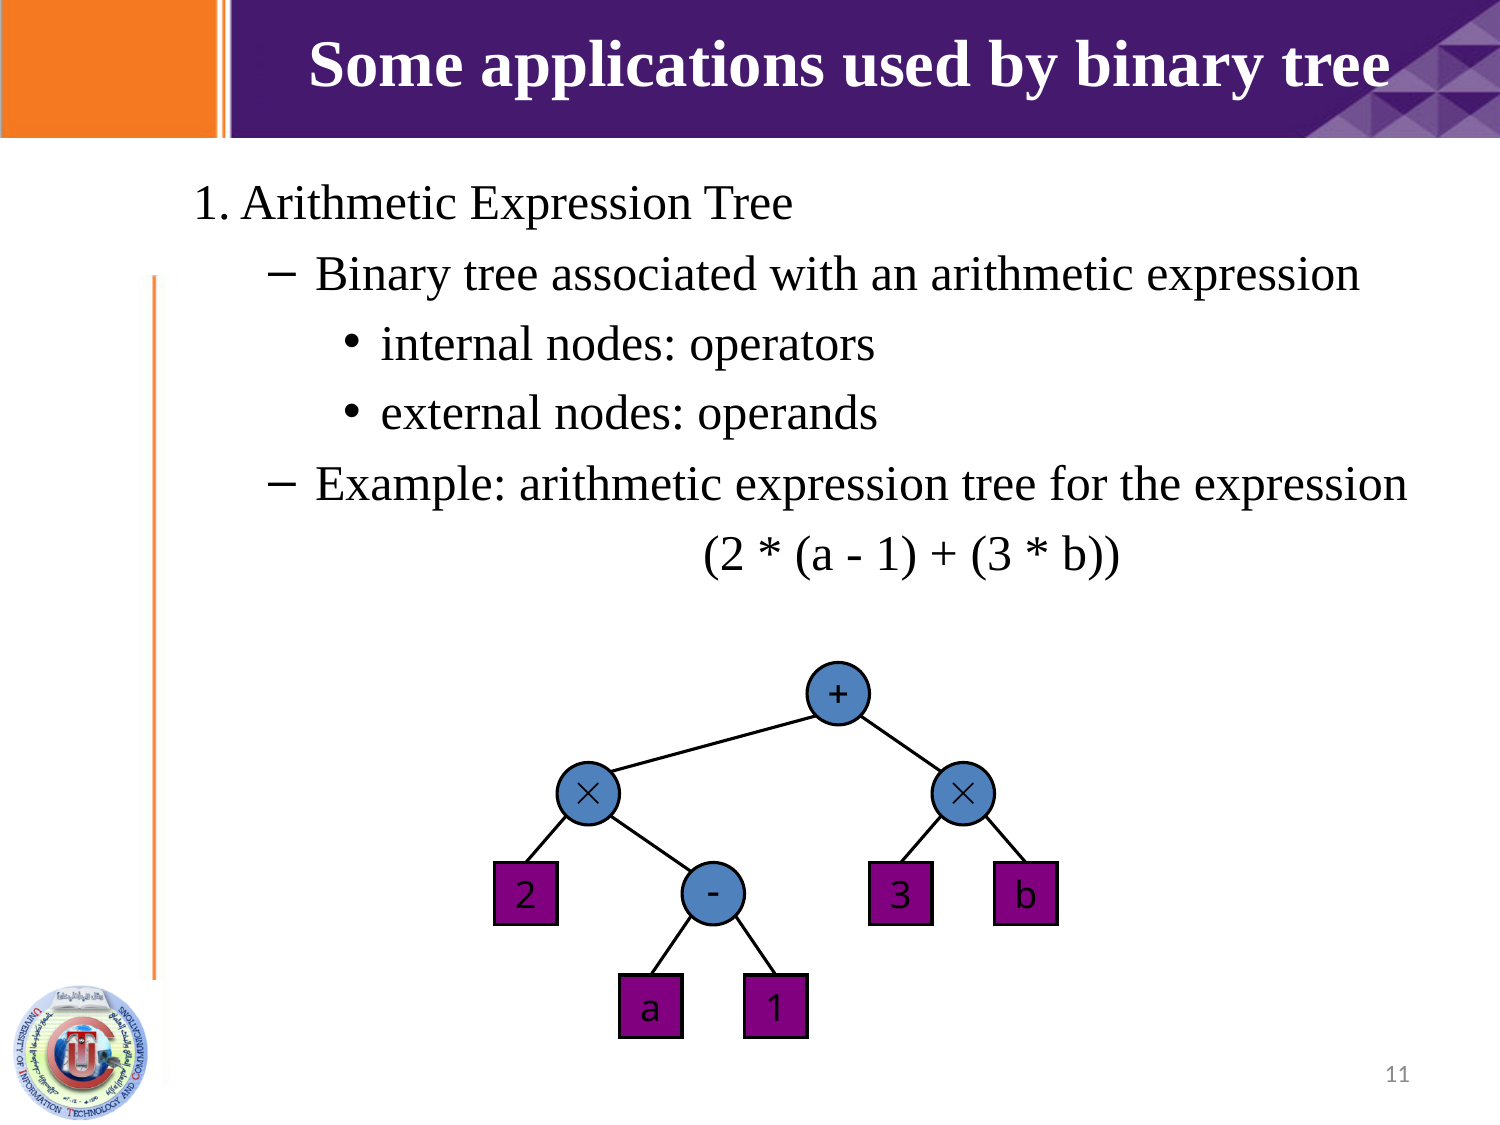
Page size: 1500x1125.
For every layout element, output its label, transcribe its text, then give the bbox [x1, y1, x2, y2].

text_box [494, 662, 1058, 1038]
slide_number 11 [1074, 1042, 1425, 1103]
picture [0, 0, 1500, 138]
list 1. Arithmetic Expression Tree Binary tree associated with an arithmetic expression internal nodes: operators external nodes: operands Example: arithmetic expression tree for the expression (2 * (a - 1) + (3 * b)) [177, 162, 1439, 995]
picture [0, 275, 179, 1125]
